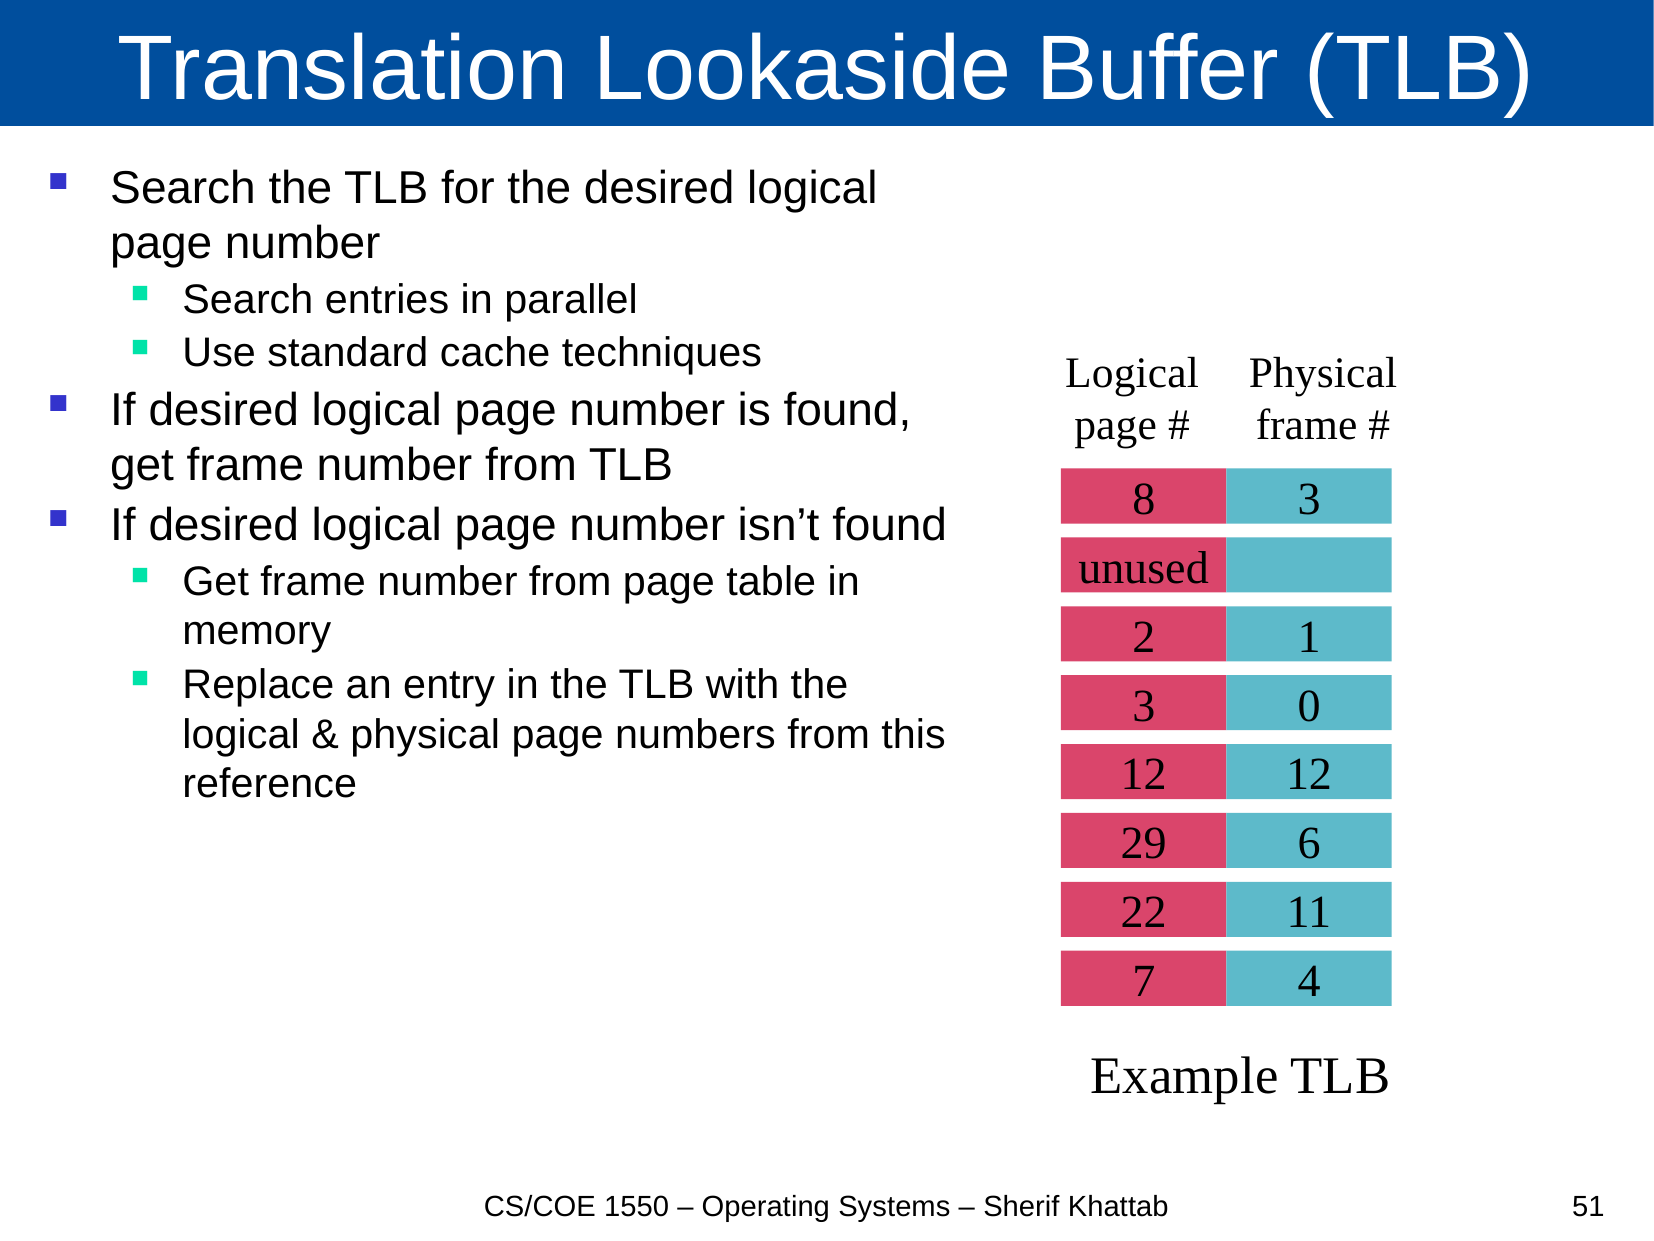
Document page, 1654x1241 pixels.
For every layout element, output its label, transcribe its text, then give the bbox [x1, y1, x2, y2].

text_box 29 [1060, 812, 1226, 868]
text_box 6 [1226, 812, 1392, 868]
footer CS/COE 1550 – Operating Systems – Sherif Khattab [337, 1185, 1316, 1230]
text_box 12 [1060, 744, 1226, 800]
text_box 3 [1226, 468, 1392, 524]
text_box Physical frame # [1233, 335, 1414, 456]
text_box 1 [1226, 606, 1392, 662]
text_box Logical page # [1049, 335, 1216, 456]
text_box 22 [1060, 881, 1226, 937]
text_box 3 [1060, 675, 1226, 731]
text_box 12 [1226, 744, 1392, 800]
text_box 4 [1226, 950, 1392, 1006]
text_box 7 [1060, 950, 1226, 1006]
list Search the TLB for the desired logical page number Search entries in parallel Use standard cache techniques If desired logical page number is found, get frame number from TLB If desired logical page number isn’t found Get frame number from page table in memory Replace an entry in the TLB with the logical & physical page numbers from this reference [33, 150, 974, 1158]
text_box unused [1060, 537, 1226, 593]
text_box 0 [1226, 675, 1392, 731]
text_box 8 [1060, 468, 1226, 524]
slide_number 51 [1550, 1185, 1620, 1230]
text_box 11 [1226, 881, 1392, 937]
text_box Example TLB [1074, 1033, 1407, 1113]
text_box [1226, 537, 1392, 593]
title Translation Lookaside Buffer (TLB) [0, 0, 1654, 126]
text_box 2 [1060, 606, 1226, 662]
